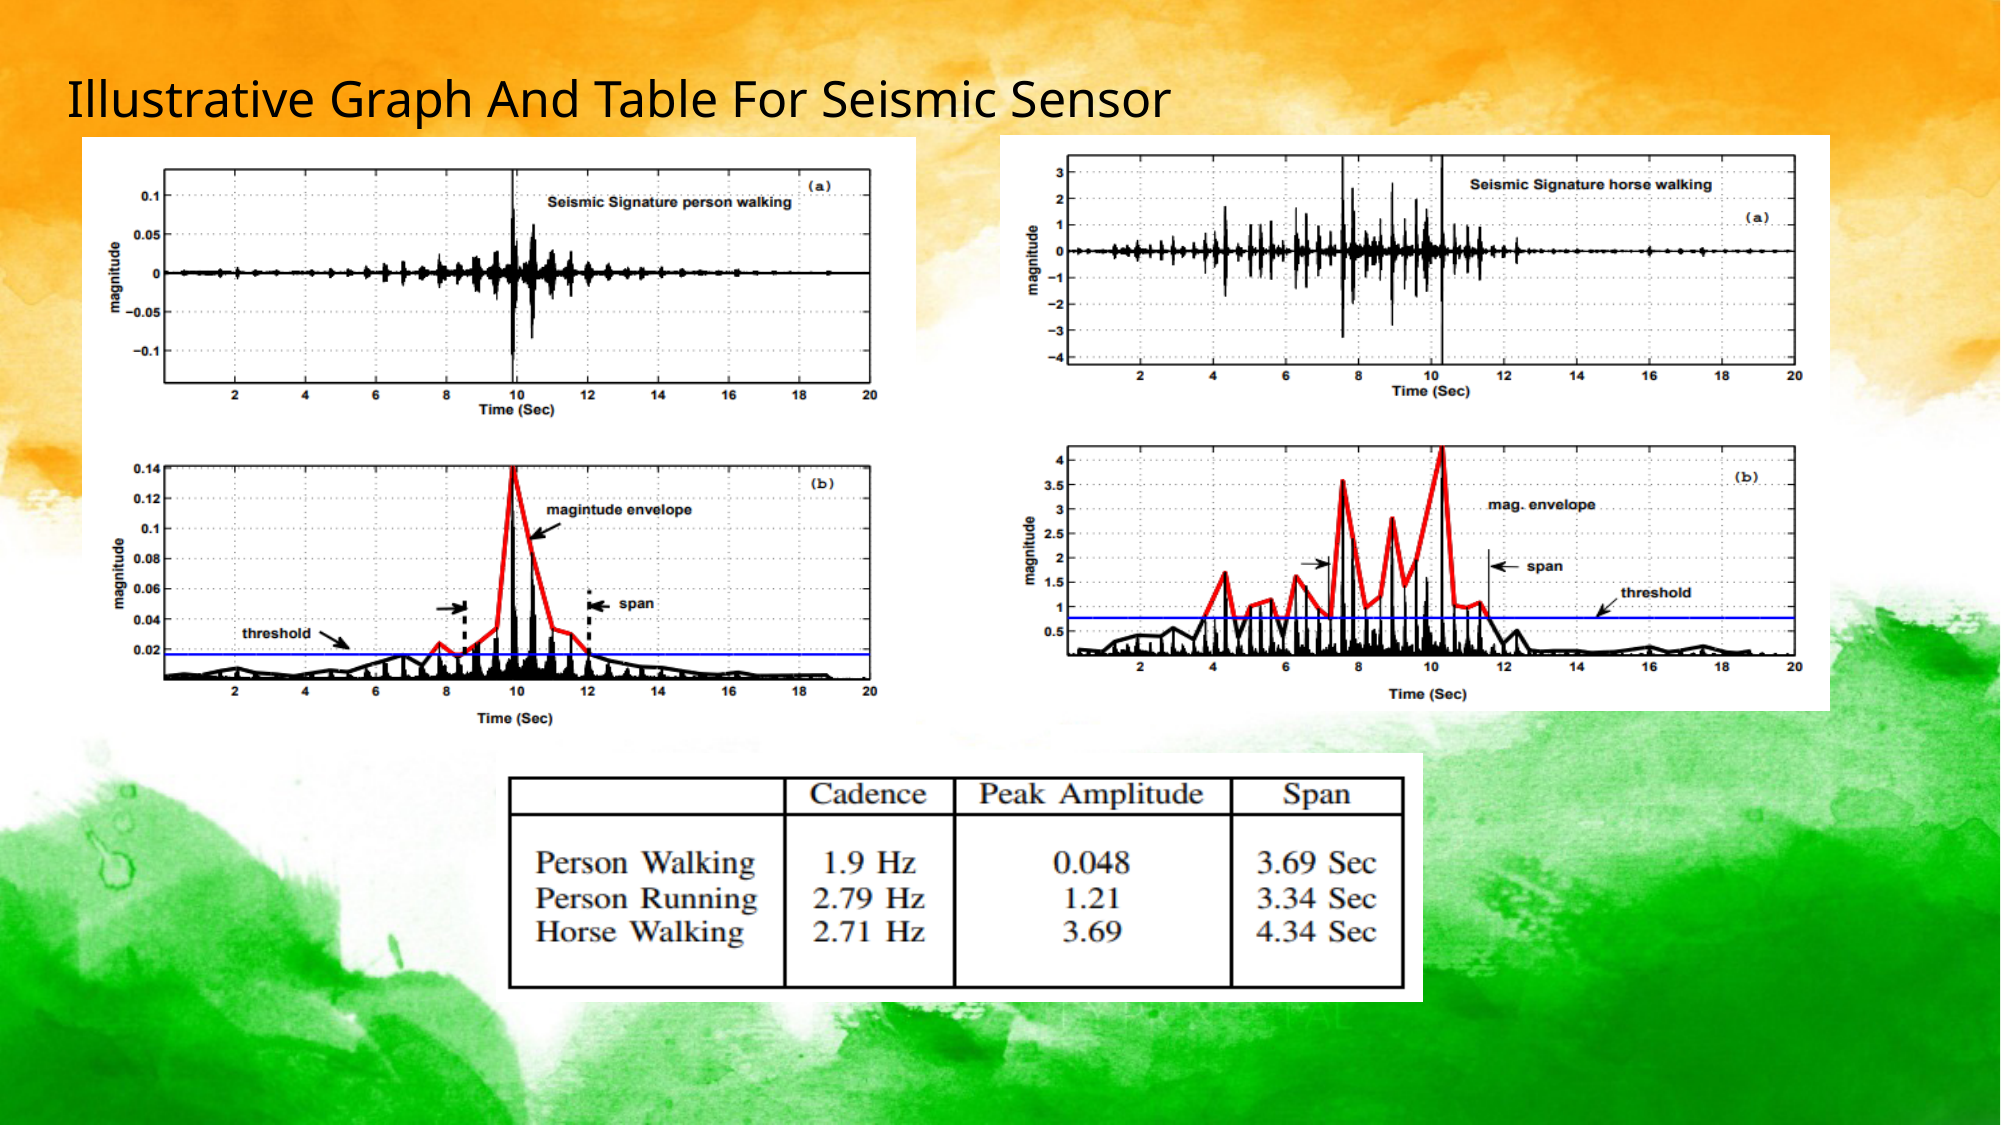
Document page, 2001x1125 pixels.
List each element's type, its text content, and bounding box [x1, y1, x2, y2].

picture [0, 0, 2001, 1125]
text_box Illustrative Graph And Table For Seismic Sensor [53, 59, 1341, 135]
